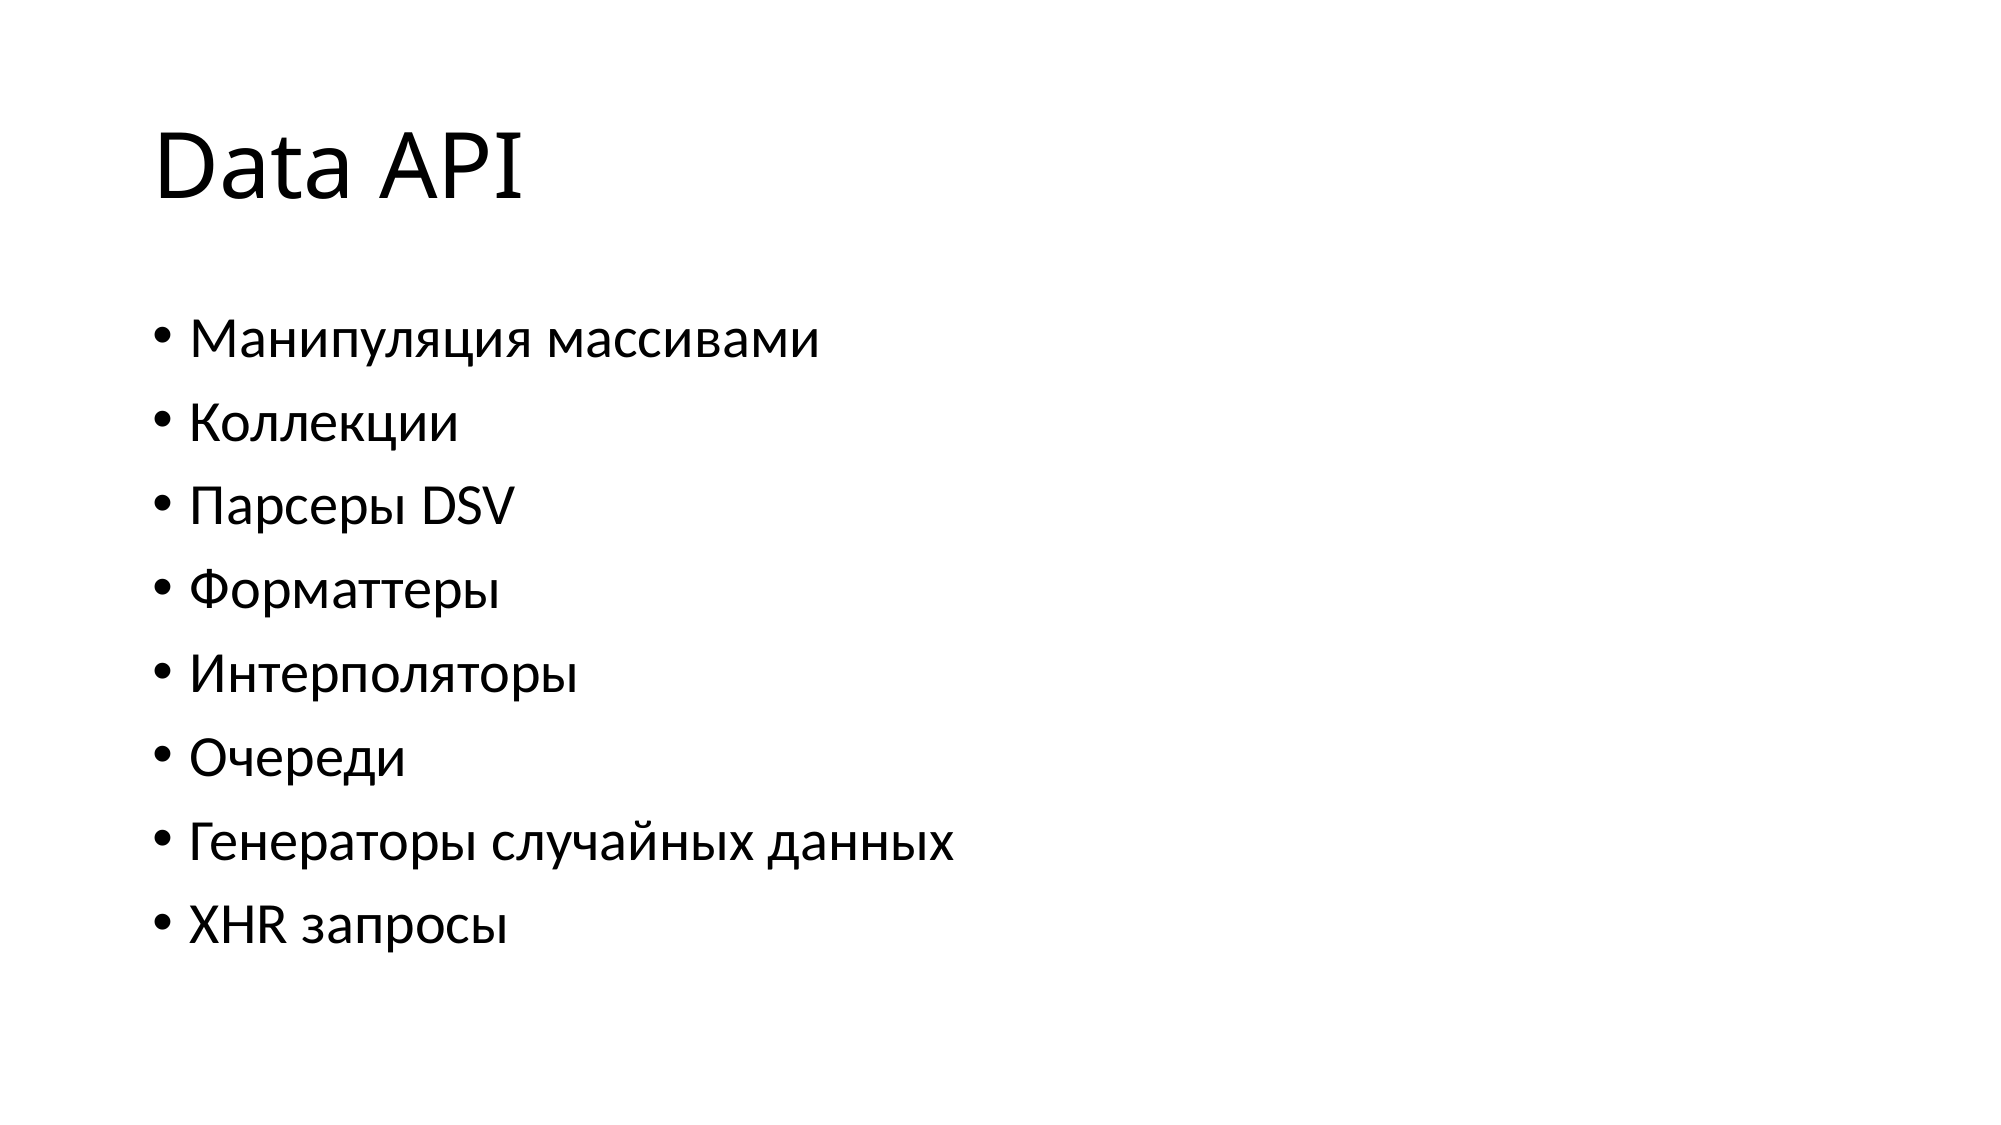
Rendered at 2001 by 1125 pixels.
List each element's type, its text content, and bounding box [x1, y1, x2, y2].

list Манипуляция массивами Коллекции Парсеры DSV Форматтеры Интерполяторы Очереди Генераторы случайных данных XHR запросы [137, 299, 1863, 1014]
title Data API [137, 59, 1863, 278]
